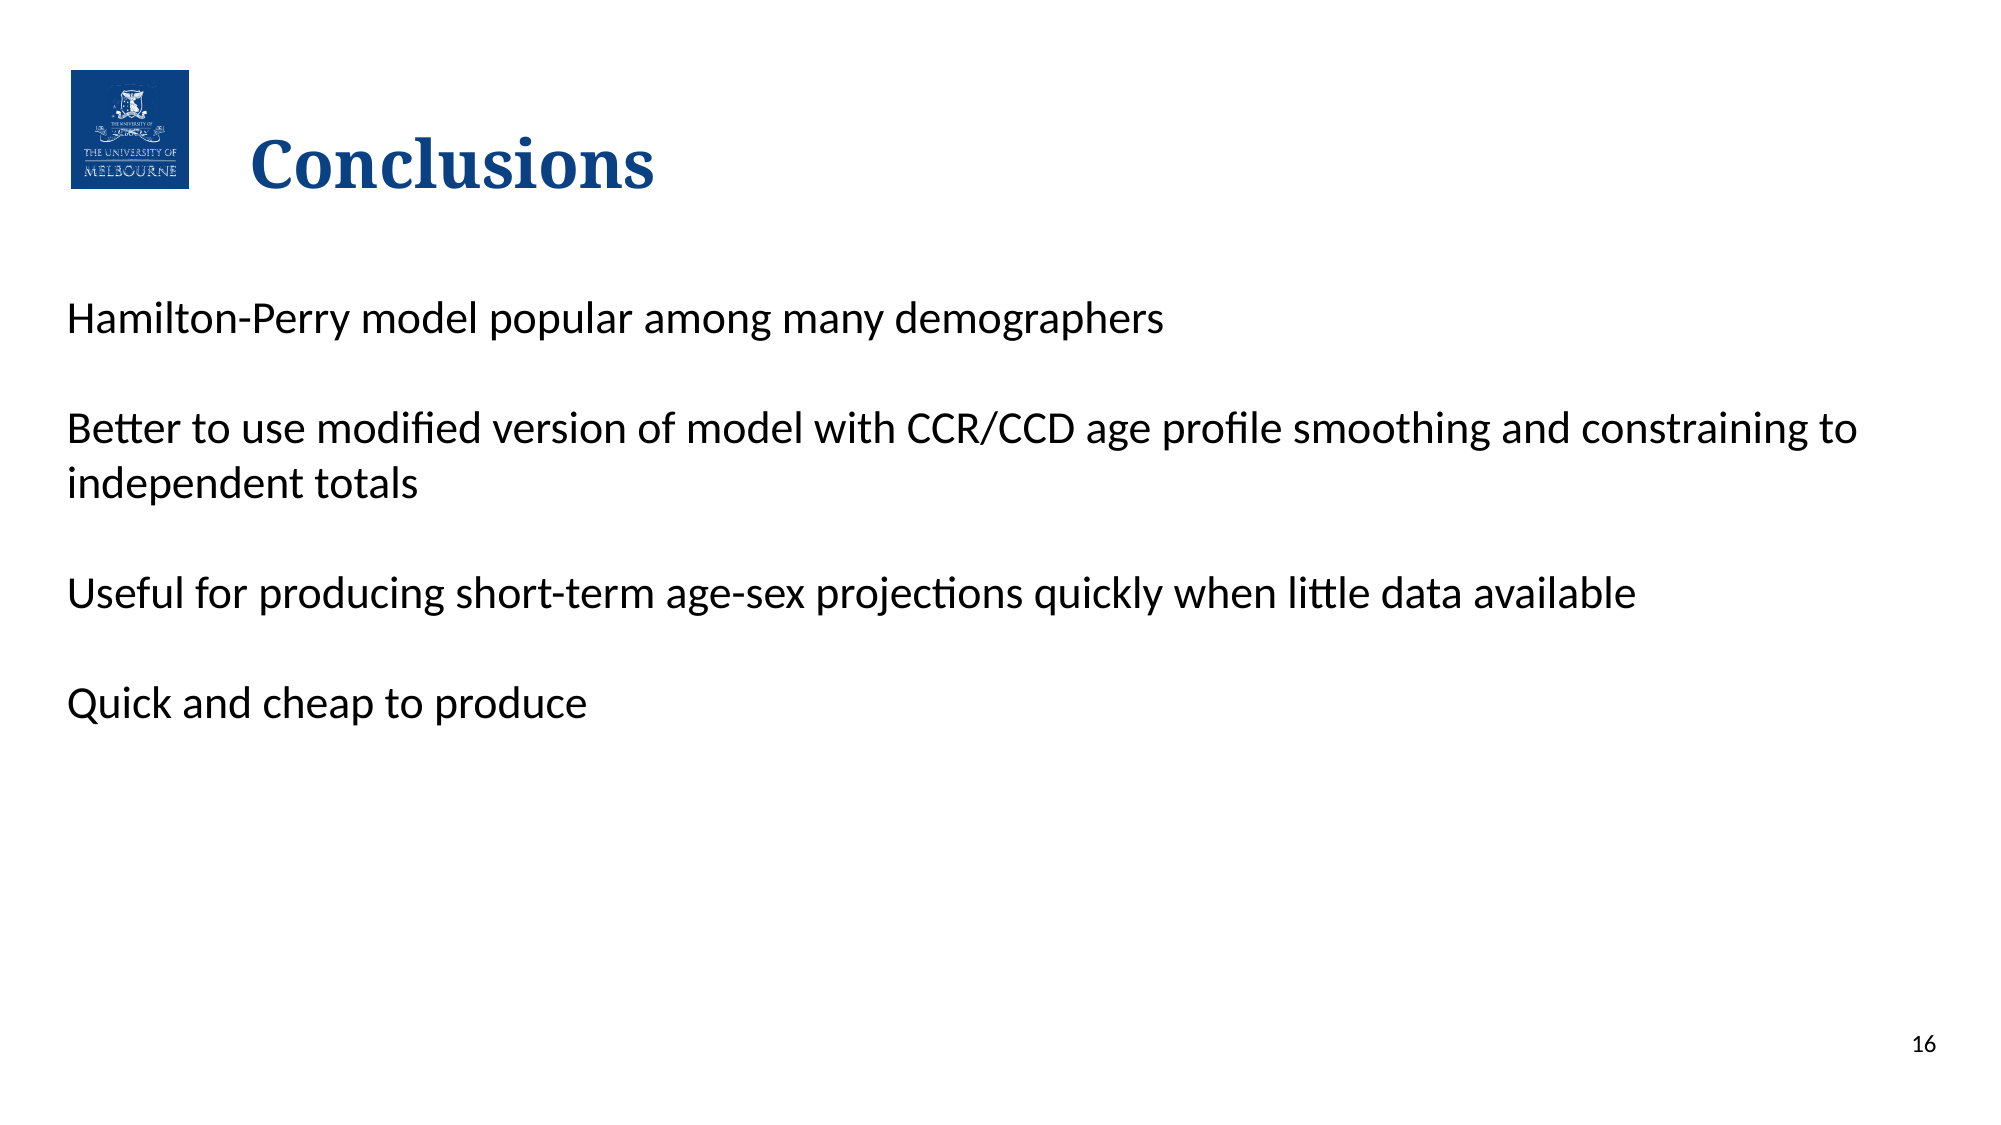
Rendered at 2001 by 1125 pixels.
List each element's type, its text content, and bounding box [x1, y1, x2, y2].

title Conclusions [234, 64, 1924, 211]
slide_number 16 [1797, 1012, 1937, 1073]
list Hamilton-Perry model popular among many demographers Better to use modified version of model with CCR/CCD age profile smoothing and constraining to independent totals Useful for producing short-term age-sex projections quickly when little data available Quick and cheap to produce [51, 280, 1924, 970]
picture [71, 70, 189, 189]
